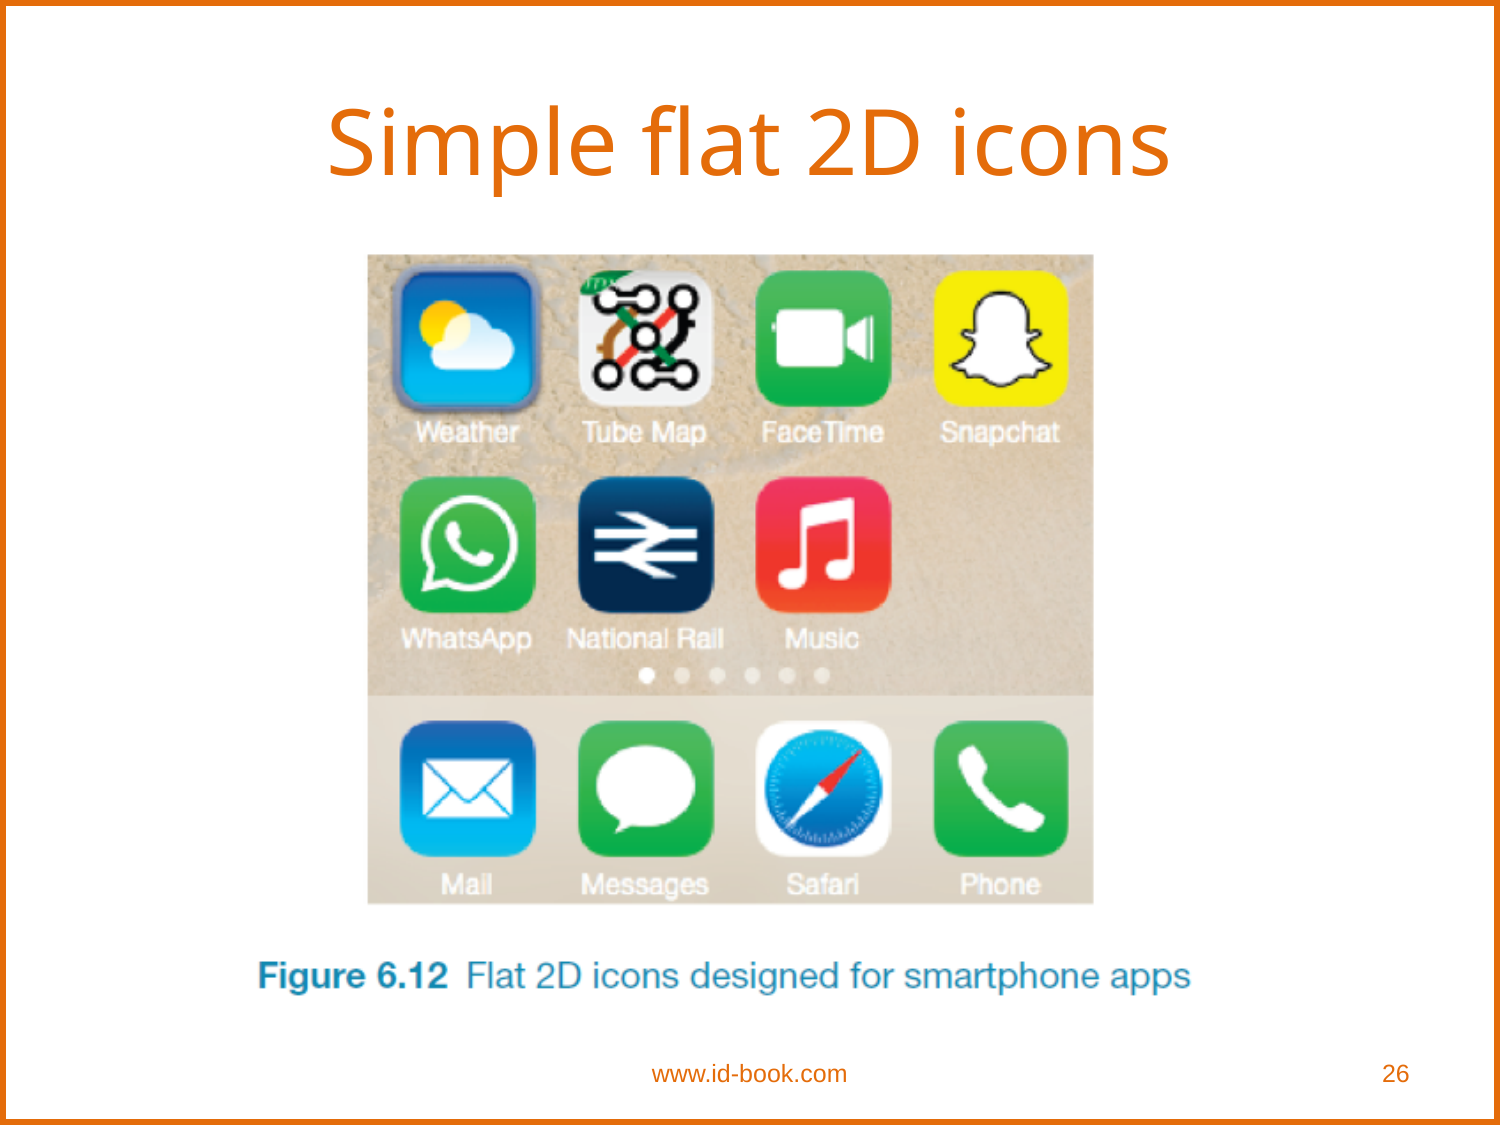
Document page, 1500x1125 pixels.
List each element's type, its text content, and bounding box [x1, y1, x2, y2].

footer www.id-book.com [512, 1042, 988, 1103]
picture [229, 207, 1225, 1024]
slide_number 26 [1074, 1042, 1425, 1103]
title Simple flat 2D icons [75, 45, 1425, 233]
